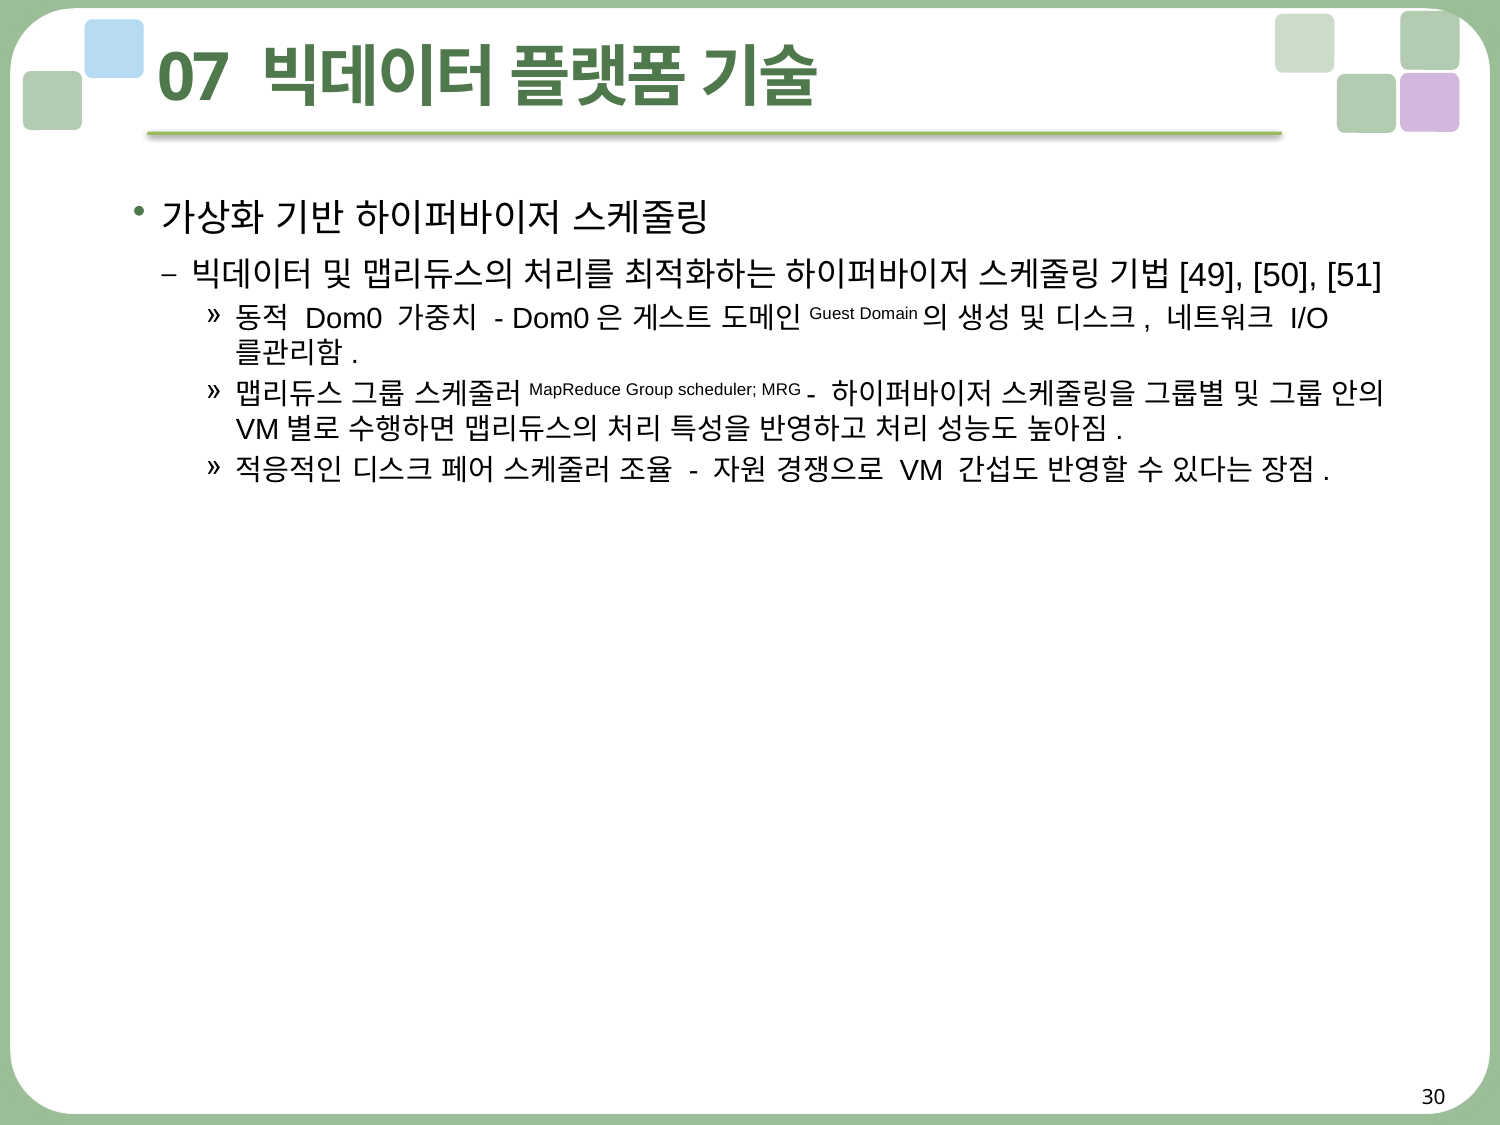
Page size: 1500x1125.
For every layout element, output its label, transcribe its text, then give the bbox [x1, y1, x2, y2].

list 가상화 기반 하이퍼바이저 스케줄링 빅데이터 및 맵리듀스의 처리를 최적화하는 하이퍼바이저 스케줄링 기법[49], [50], [51] 동적 Dom0 가중치 - Dom0은 게스트 도메인Guest Domain의 생성 및 디스크, 네트워크 I/O를관리함. 맵리듀스 그룹 스케줄러MapReduce Group scheduler; MRG - 하이퍼바이저 스케줄링을 그룹별 및 그룹 안의 VM별로 수행하면 맵리듀스의 처리 특성을 반영하고 처리 성능도 높아짐. 적응적인 디스크 페어 스케줄러 조율 - 자원 경쟁으로 VM 간섭도 반영할 수 있다는 장점. [29, 172, 1459, 1083]
picture [0, 0, 1500, 1125]
title 07 빅데이터 플랫폼 기술 [142, 25, 1459, 123]
